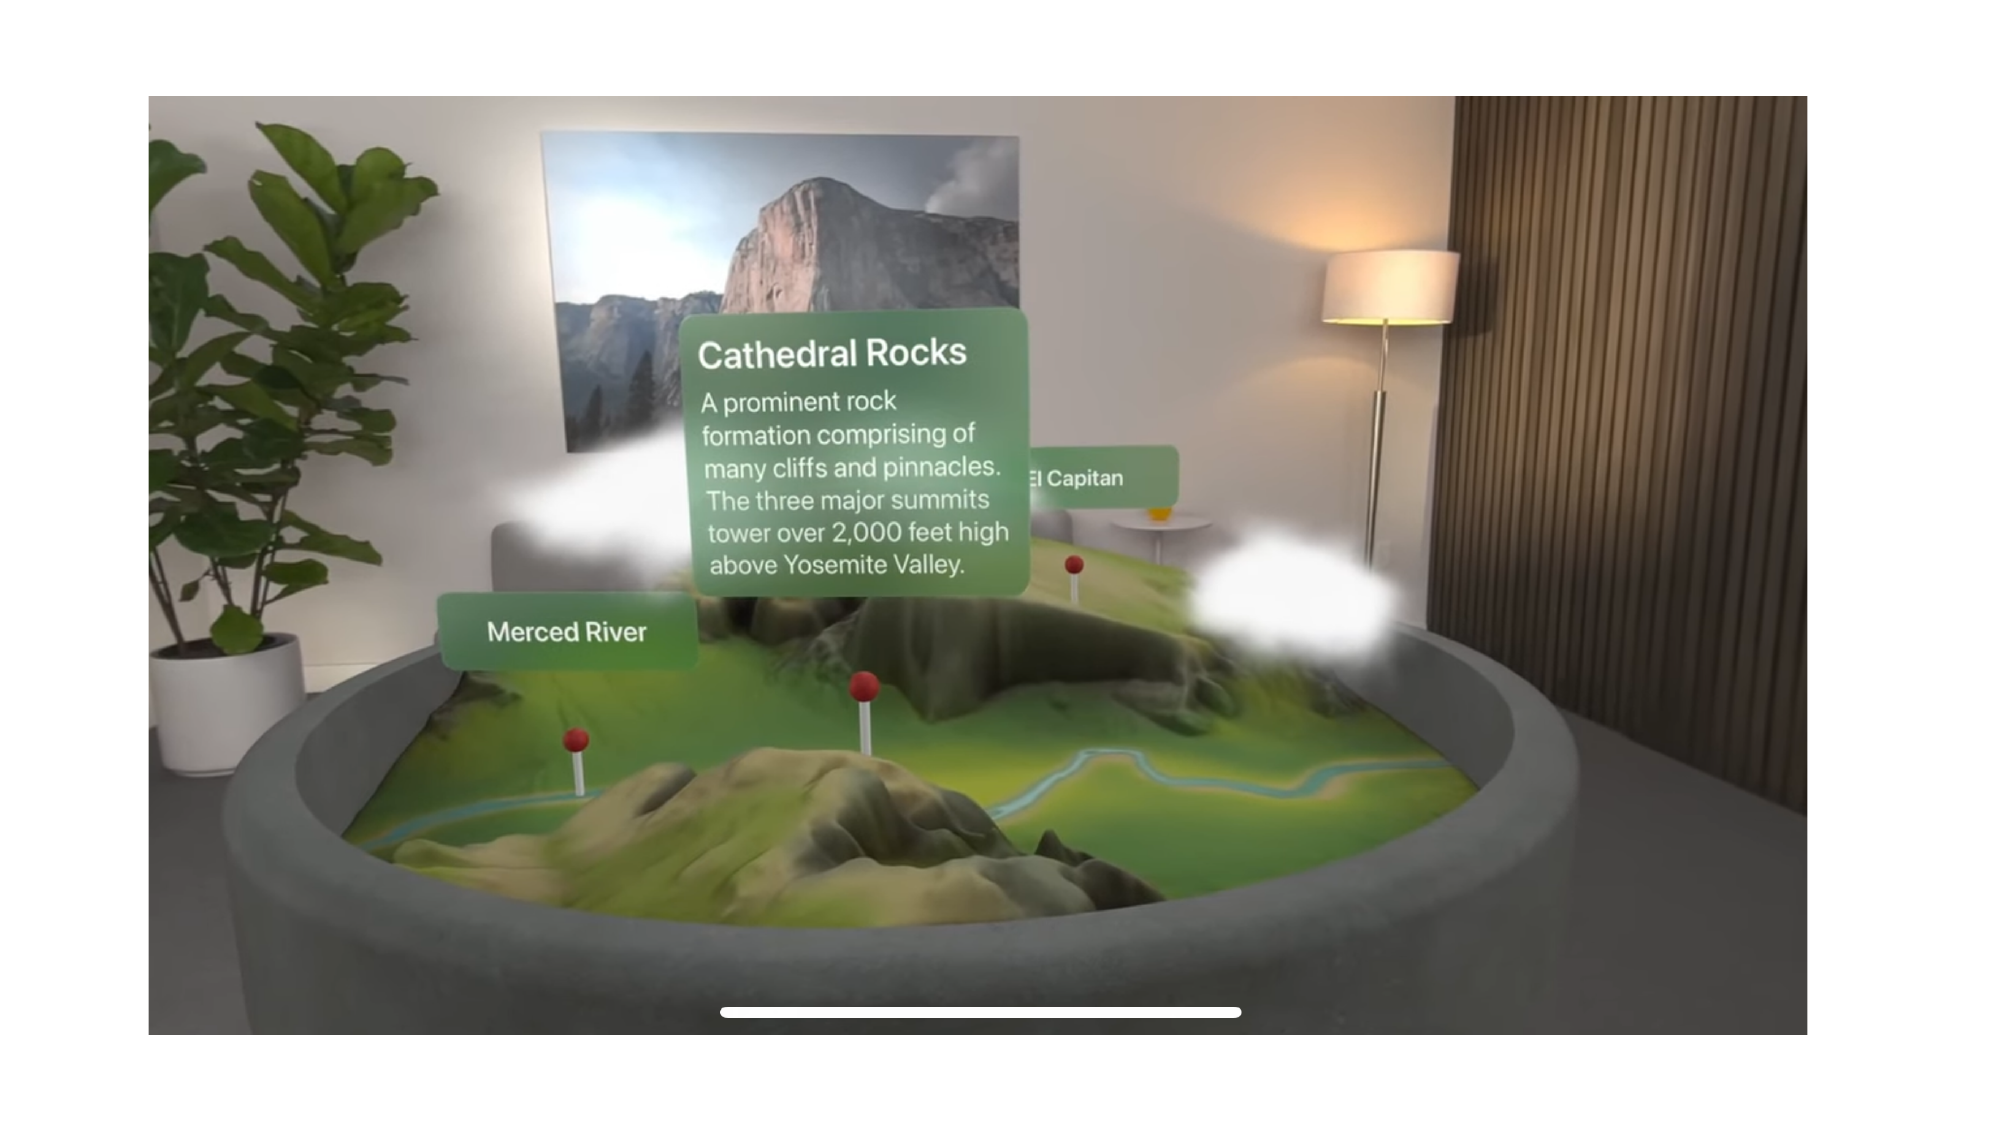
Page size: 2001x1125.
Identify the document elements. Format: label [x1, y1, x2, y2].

picture [148, 96, 1808, 1035]
